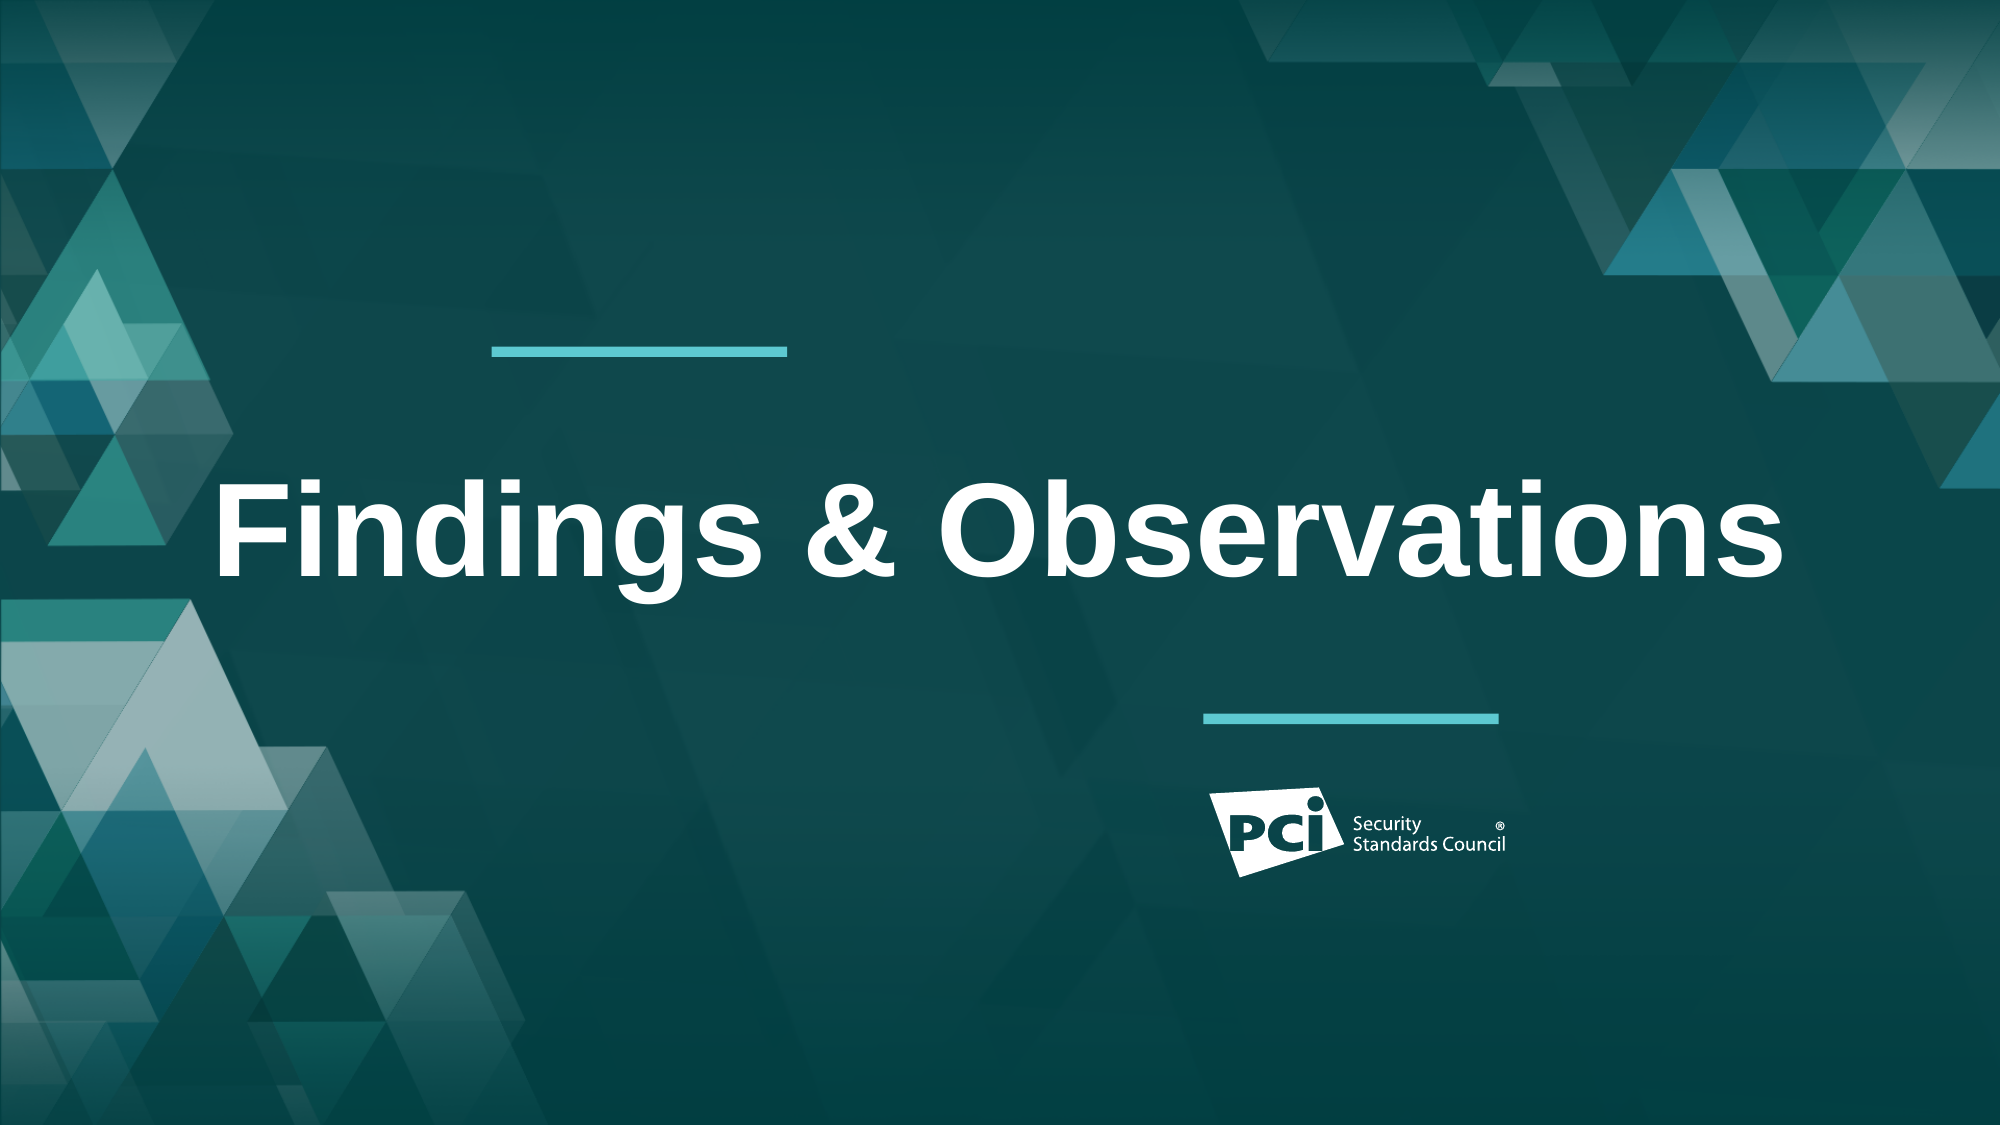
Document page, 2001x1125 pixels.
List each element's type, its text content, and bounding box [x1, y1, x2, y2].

picture [0, 630, 2000, 1125]
title Findings & Observations [0, 436, 2000, 630]
picture [0, 0, 2000, 436]
